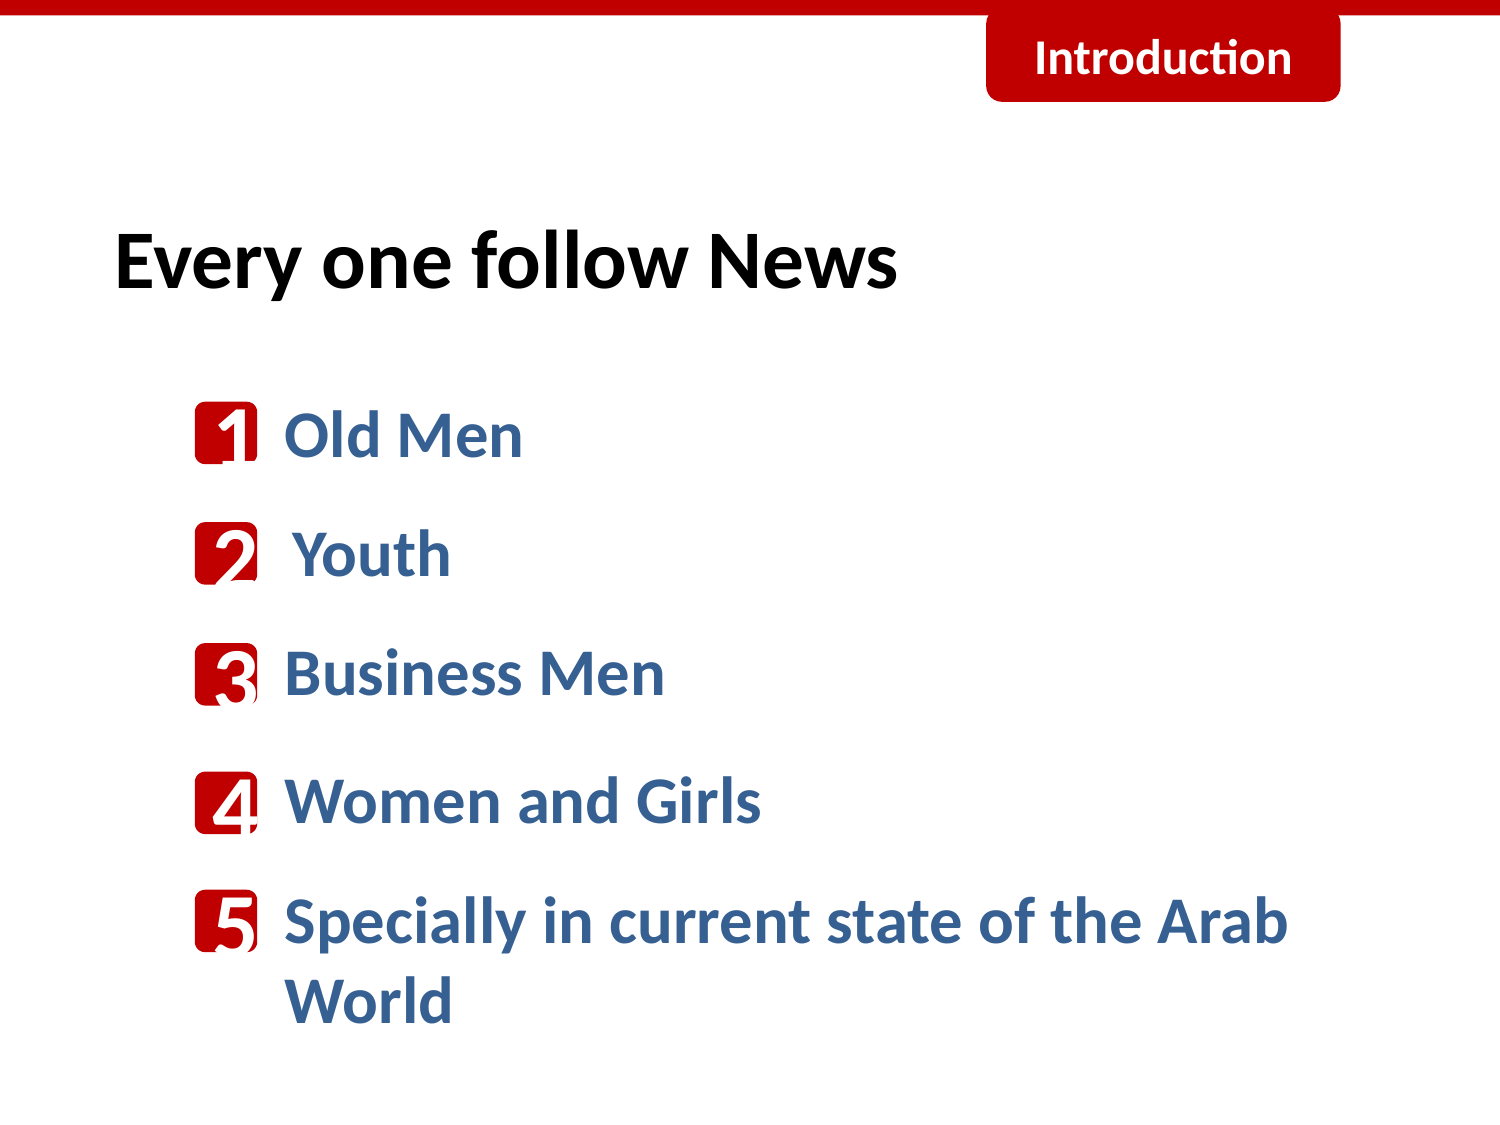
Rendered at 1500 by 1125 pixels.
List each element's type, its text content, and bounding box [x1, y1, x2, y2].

text_box Youth [277, 501, 1431, 597]
text_box Business Men [269, 621, 1424, 717]
text_box Every one follow News [100, 198, 1223, 313]
text_box Women and Girls [269, 750, 1424, 845]
text_box 2 [192, 520, 260, 587]
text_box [0, 0, 1500, 102]
text_box 3 [192, 641, 260, 708]
text_box 4 [192, 769, 260, 837]
text_box 1 [192, 399, 260, 467]
text_box Old Men [269, 383, 1424, 479]
text_box Specially in current state of the Arab World [269, 869, 1424, 1045]
text_box 5 [192, 887, 260, 955]
